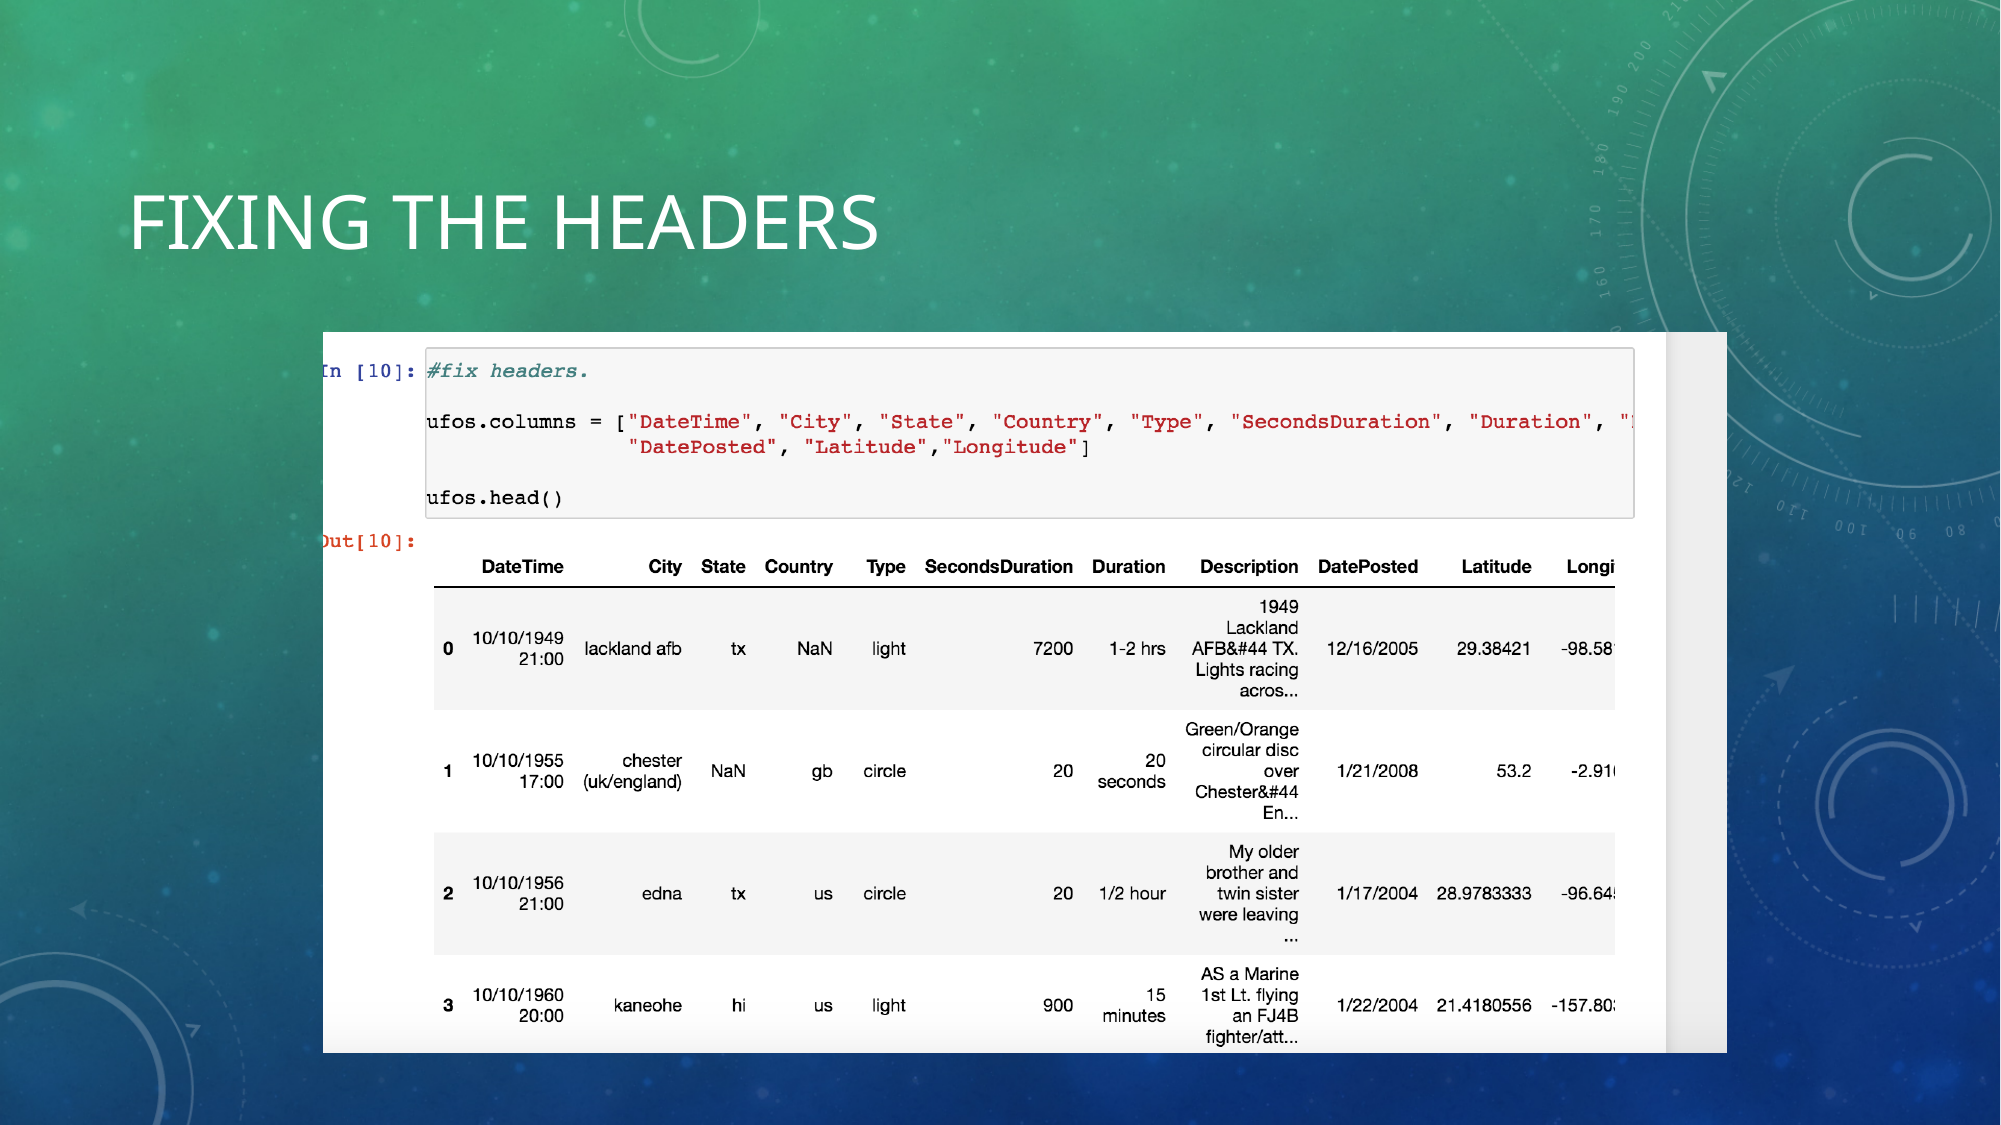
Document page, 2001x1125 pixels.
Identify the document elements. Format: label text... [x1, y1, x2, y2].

title Fixing the headers [112, 99, 1775, 339]
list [323, 331, 1727, 1053]
picture [0, 0, 2001, 1125]
